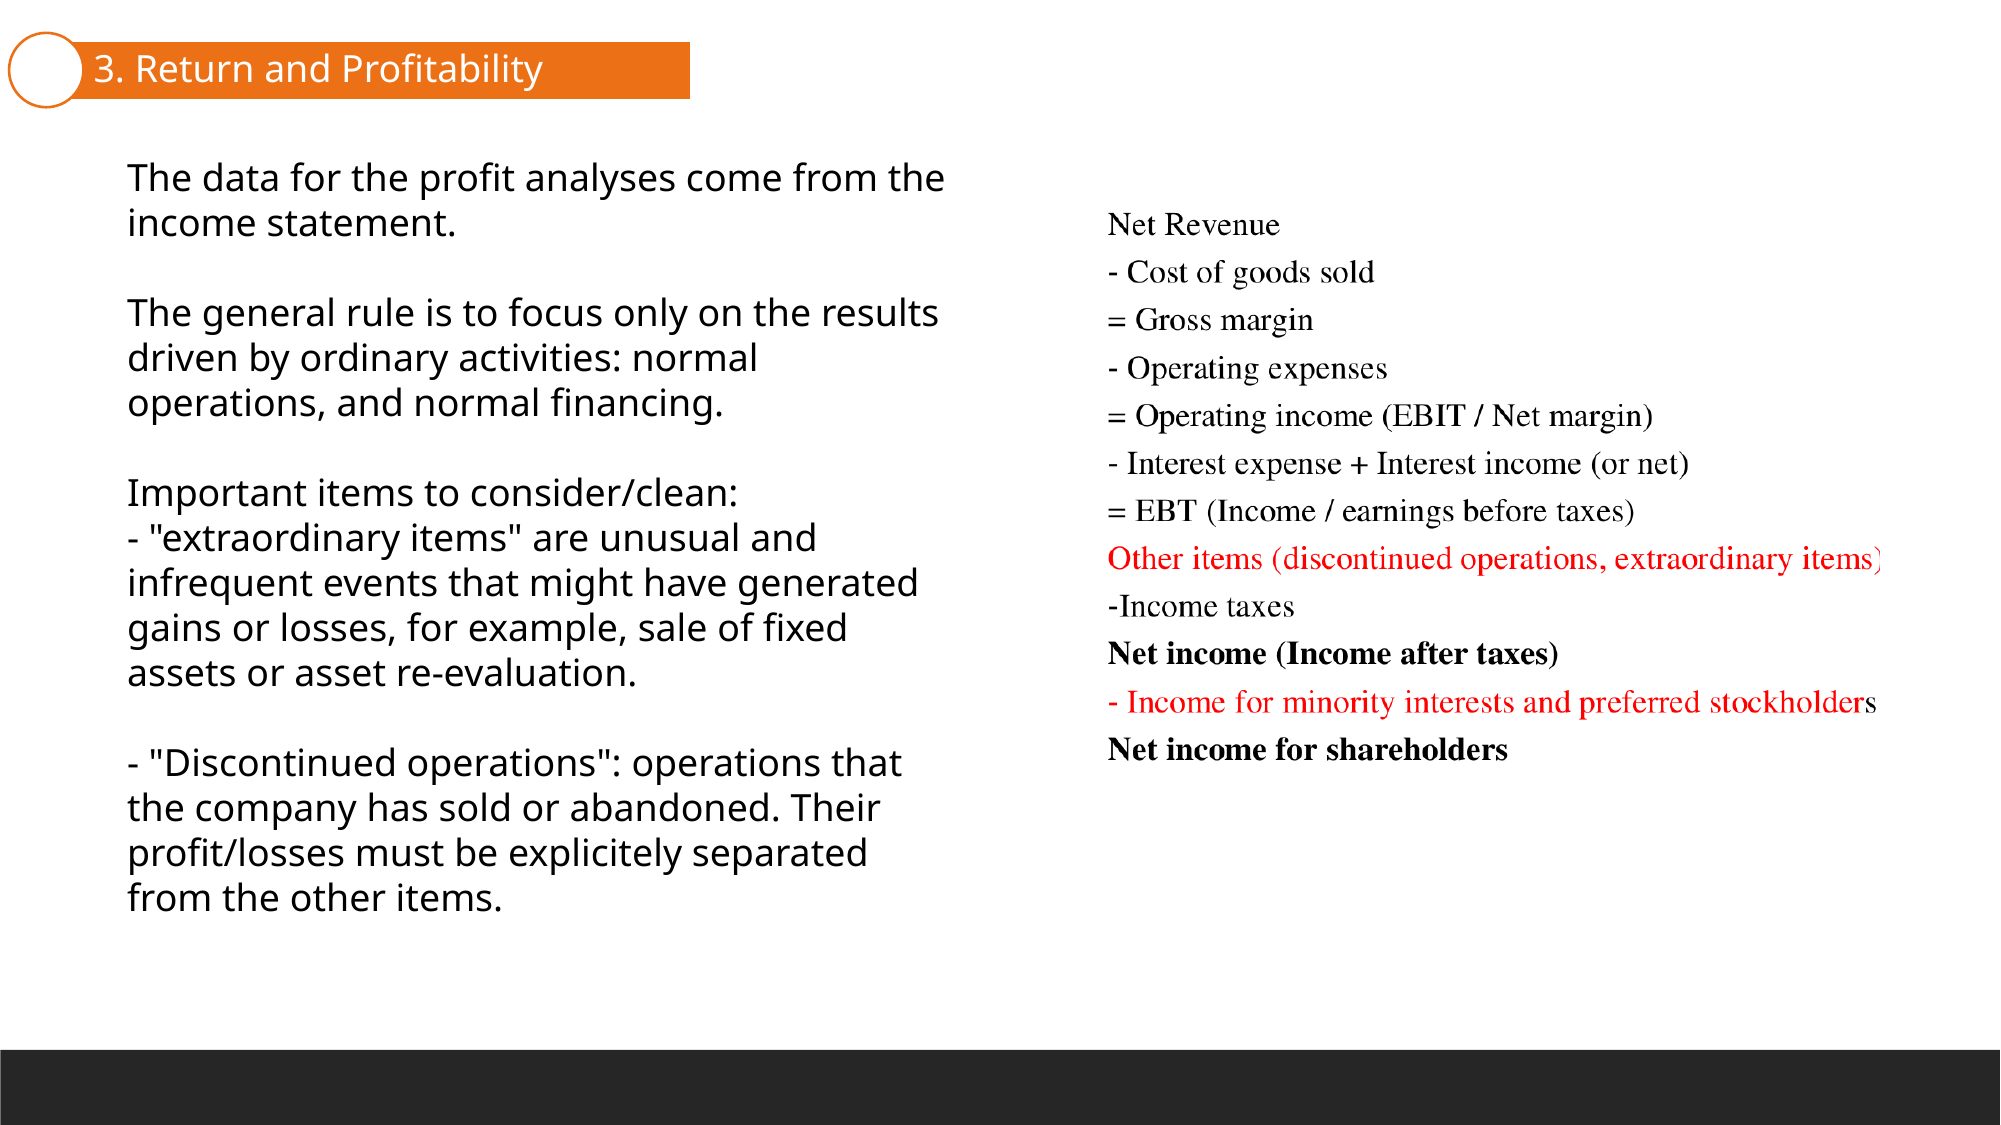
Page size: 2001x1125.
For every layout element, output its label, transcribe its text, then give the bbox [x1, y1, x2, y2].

picture [1097, 206, 1881, 769]
text_box The data for the profit analyses come from the income statement. The general rule is to focus only on the results driven by ordinary activities: normal operations, and normal financing. Important items to consider/clean: - "extraordinary items" are unusual and infrequent events that might have generated gains or losses, for example, sale of fixed assets or asset re-evaluation. - "Discontinued operations": operations that the company has sold or abandoned. Their profit/losses must be explicitely separated from the other items. [112, 146, 967, 1017]
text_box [8, 32, 692, 108]
